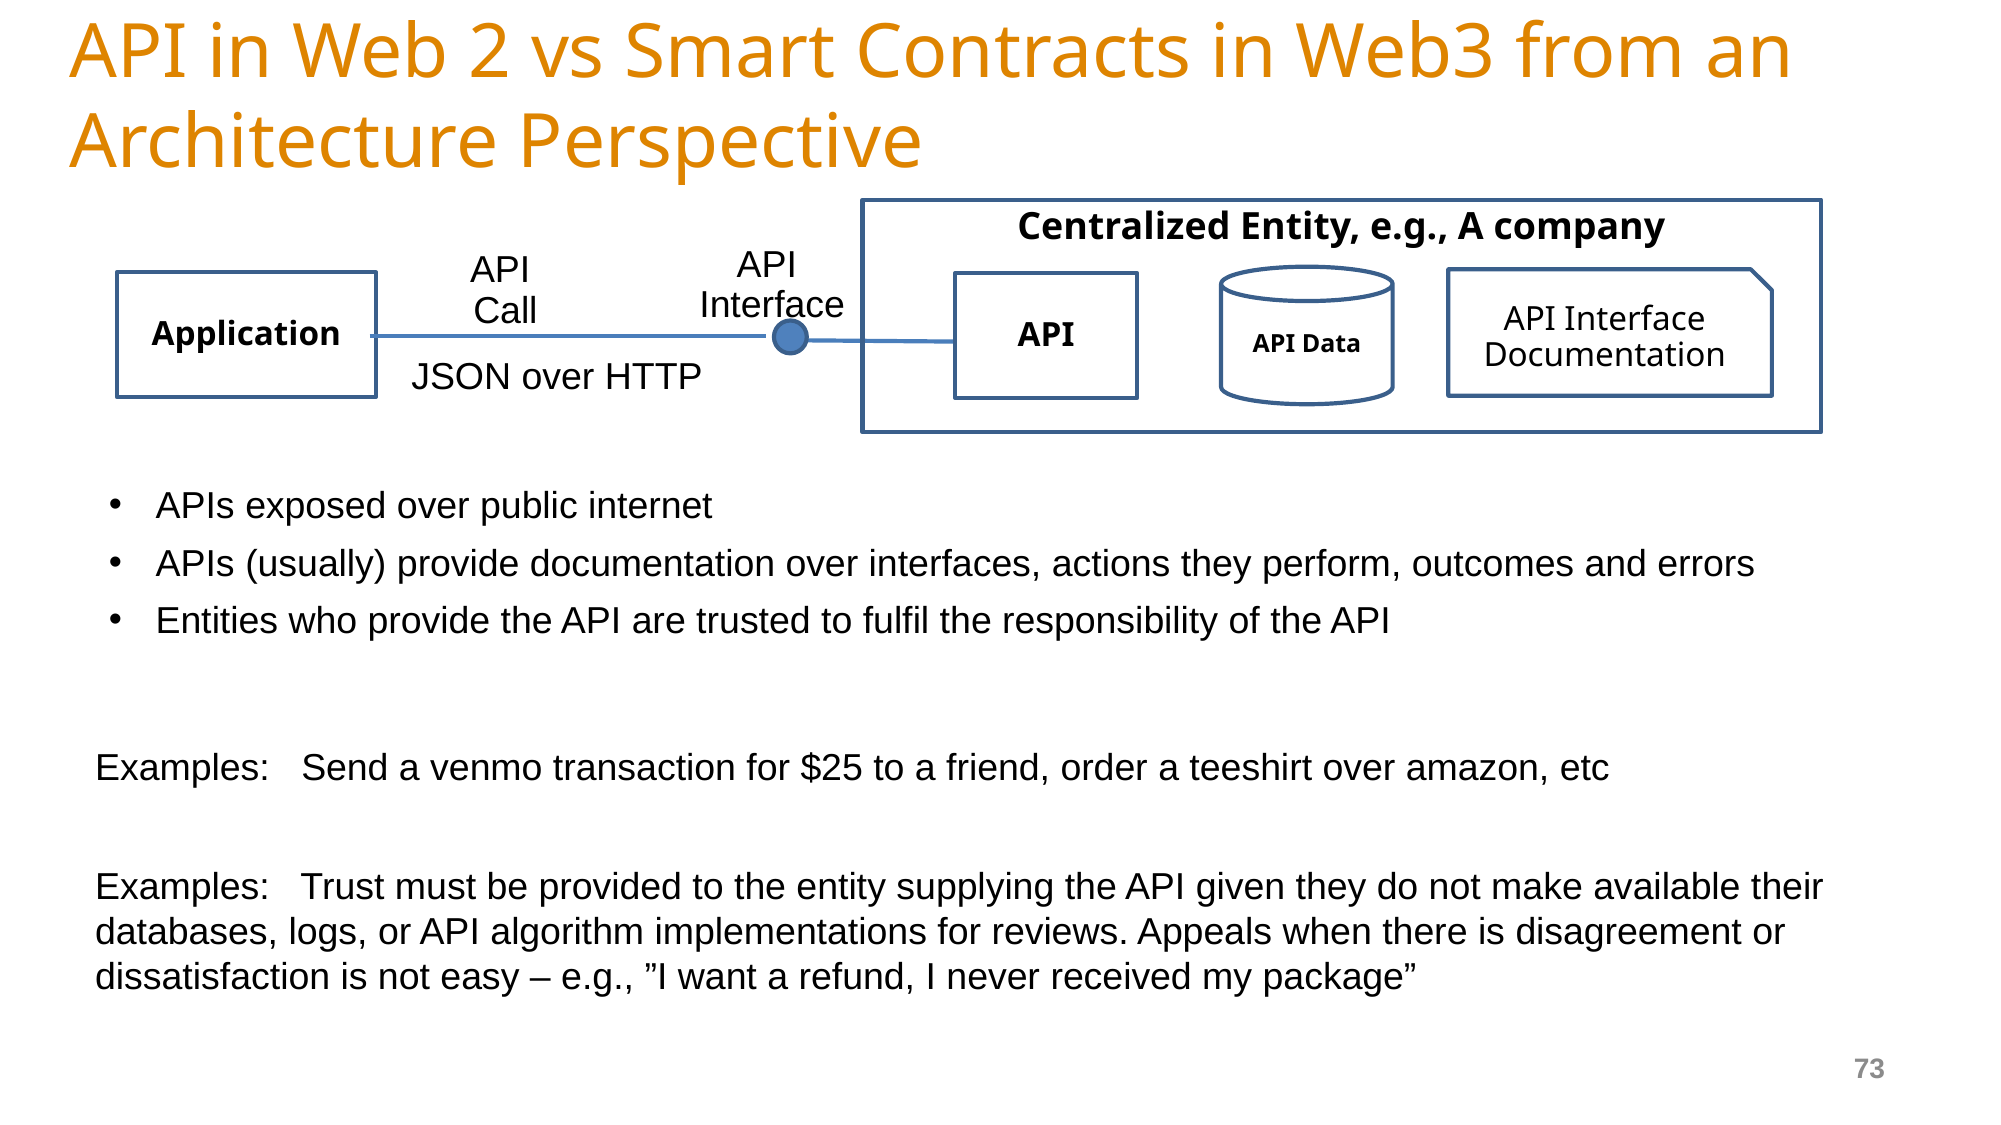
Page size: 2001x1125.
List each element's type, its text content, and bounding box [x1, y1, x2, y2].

text_box API [953, 271, 1139, 400]
title API in Web 2 vs Smart Contracts in Web3 from an Architecture Perspective [54, 35, 1849, 151]
text_box API Interface [684, 237, 860, 333]
text_box API Data [1218, 264, 1395, 407]
text_box [771, 333, 809, 356]
text_box Centralized Entity, e.g., A company [860, 198, 1823, 434]
text_box API Interface Documentation [1446, 267, 1774, 398]
slide_number 73 [1433, 1039, 1900, 1100]
text_box Application [115, 270, 378, 399]
text_box APIs exposed over public internet APIs (usually) provide documentation over interfaces, actions they perform, outcomes and errors Entities who provide the API are trusted to fulfil the responsibility of the API [93, 473, 1906, 649]
text_box Examples: Send a venmo transaction for $25 to a friend, order a teeshirt over amazon, etc [80, 735, 1893, 796]
text_box JSON over HTTP [396, 349, 718, 406]
text_box Examples: Trust must be provided to the entity supplying the API given they do not make available their databases, logs, or API algorithm implementations for reviews. Appeals when there is disagreement or dissatisfaction is not easy – e.g., ”I want a refund, I never received my package” [80, 854, 1893, 1005]
text_box API Call [455, 243, 556, 334]
